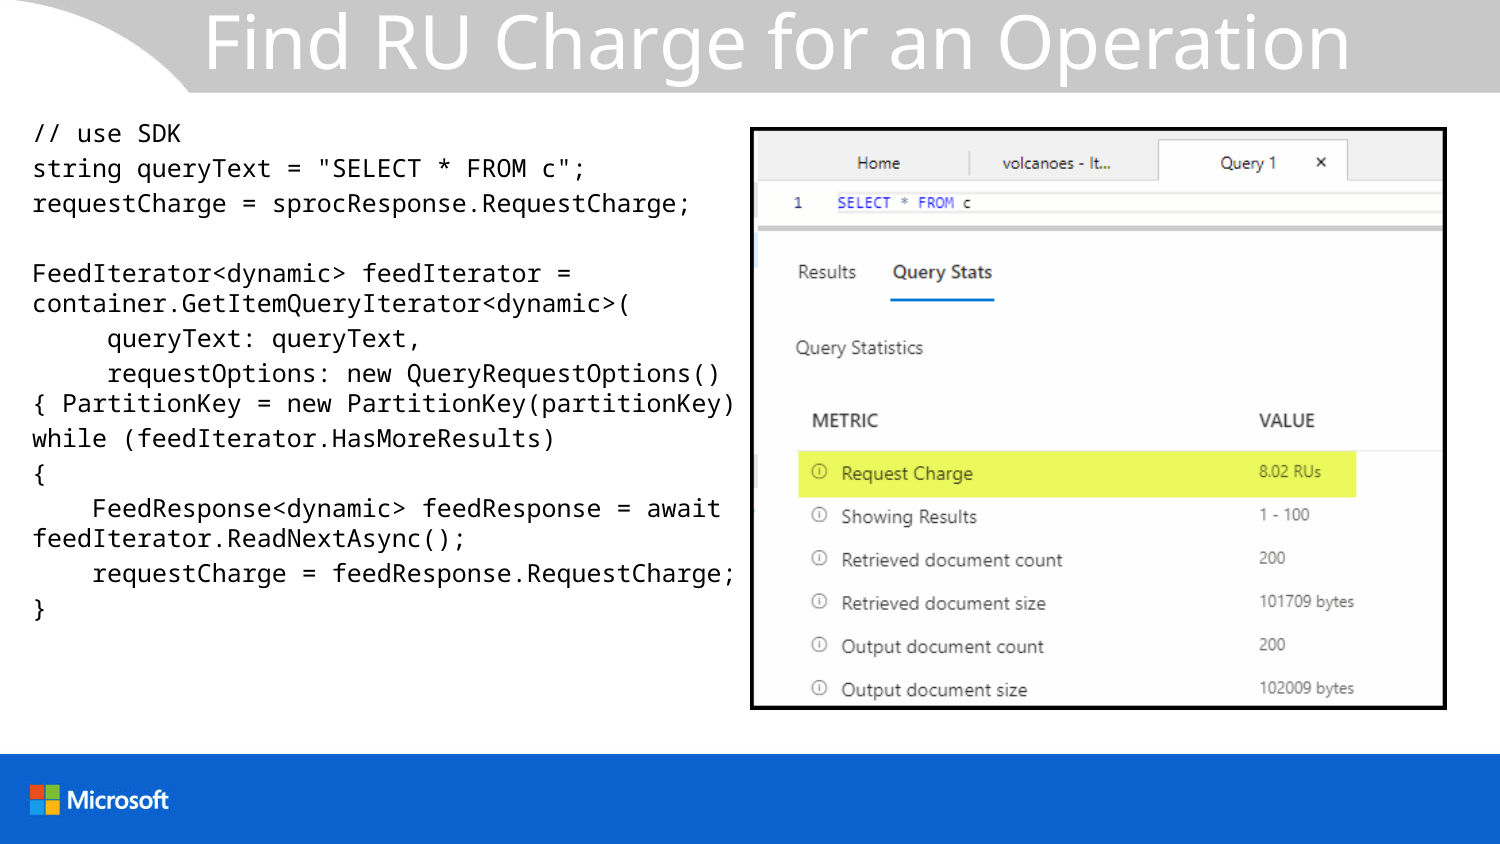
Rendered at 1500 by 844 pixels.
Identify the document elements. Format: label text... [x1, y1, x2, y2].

list // use SDK string queryText = "SELECT * FROM c"; requestCharge = sprocResponse.RequestCharge; FeedIterator<dynamic> feedIterator = container.GetItemQueryIterator<dynamic>( queryText: queryText, requestOptions: new QueryRequestOptions() { PartitionKey = new PartitionKey(partitionKey) }); while (feedIterator.HasMoreResults) { FeedResponse<dynamic> feedResponse = await feedIterator.ReadNextAsync(); requestCharge = feedResponse.RequestCharge; } [17, 110, 857, 710]
picture [0, 0, 1500, 844]
title Find RU Charge for an Operation [187, 0, 1427, 79]
